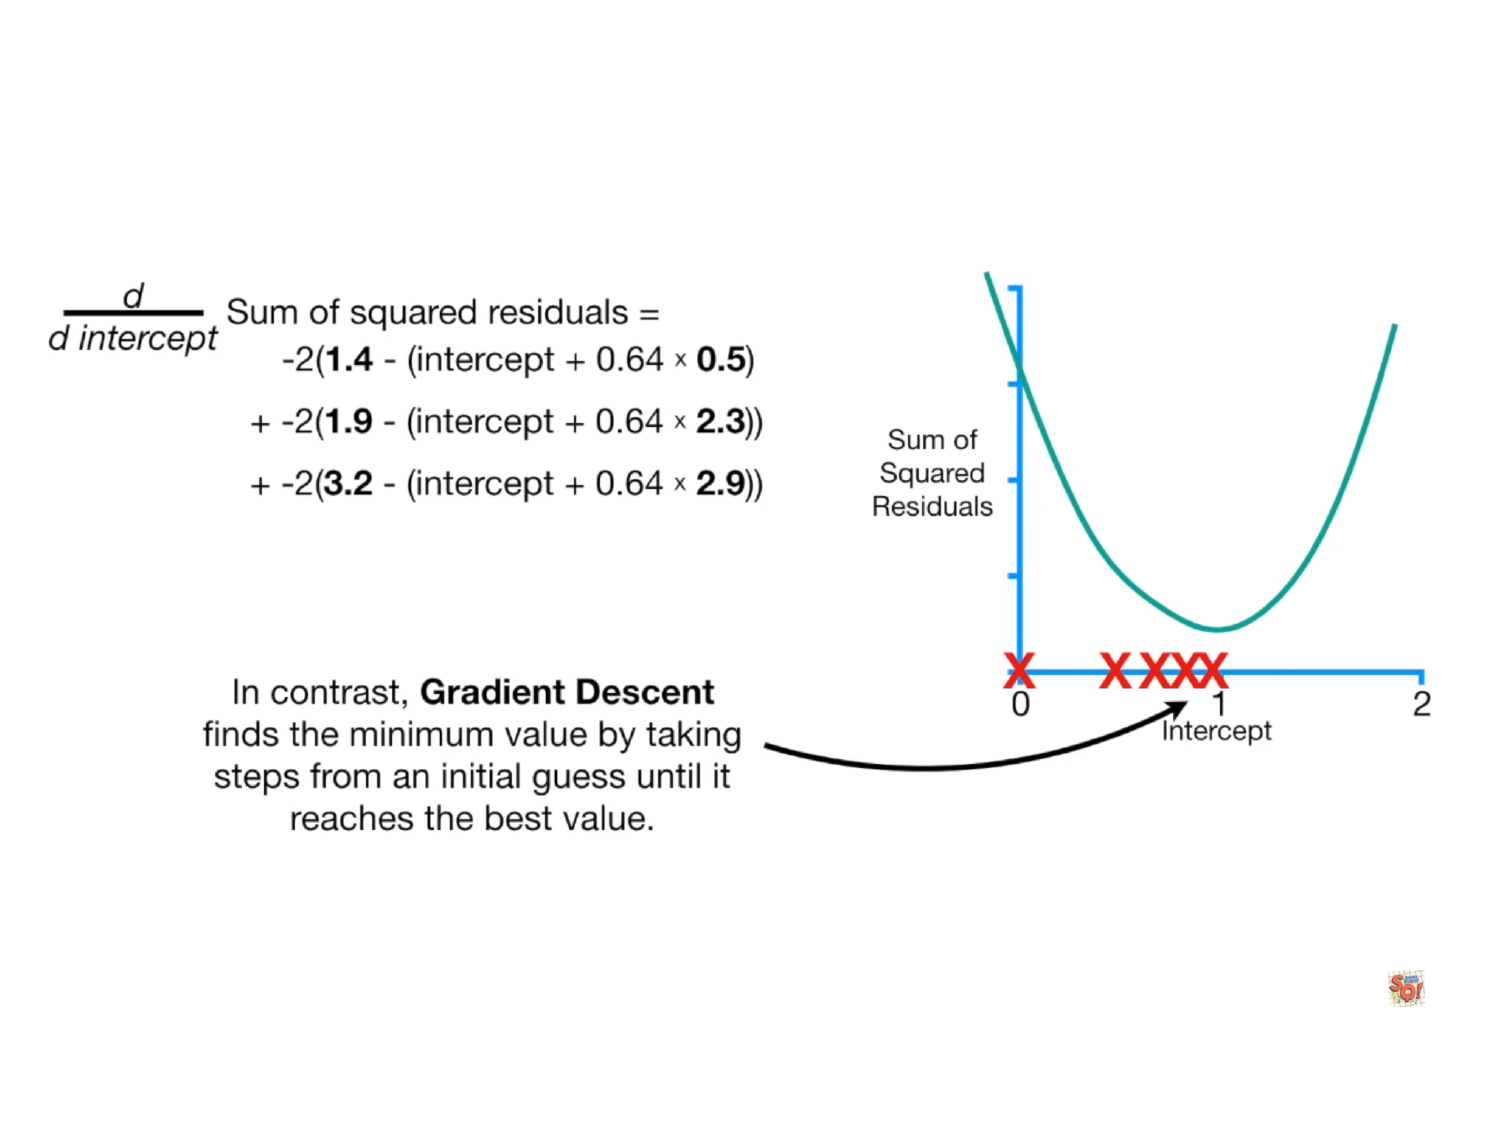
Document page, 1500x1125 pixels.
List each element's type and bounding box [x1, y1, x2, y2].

list [29, 232, 1445, 1029]
